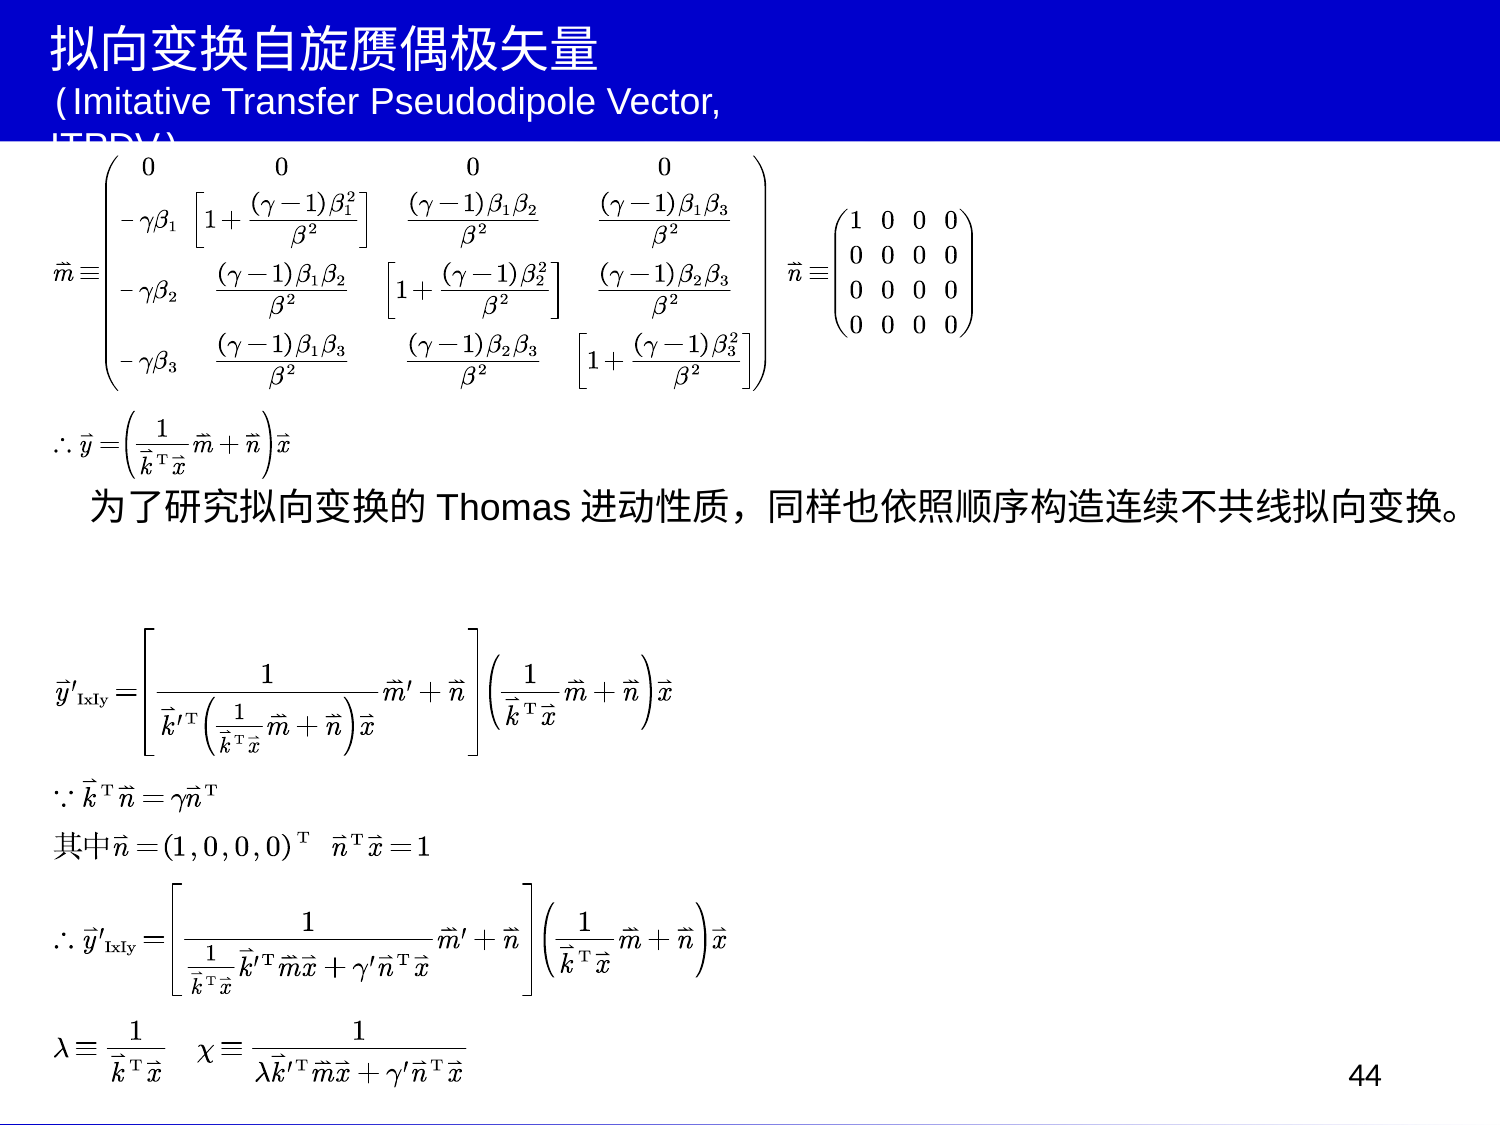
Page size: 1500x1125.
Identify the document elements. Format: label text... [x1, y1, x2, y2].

text_box 拟向变换自旋赝偶极矢量 (Imitative Transfer Pseudodipole Vector, ITPDV) [34, 10, 875, 175]
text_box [51, 149, 978, 488]
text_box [51, 620, 733, 1096]
slide_number 44 [1326, 1042, 1397, 1103]
